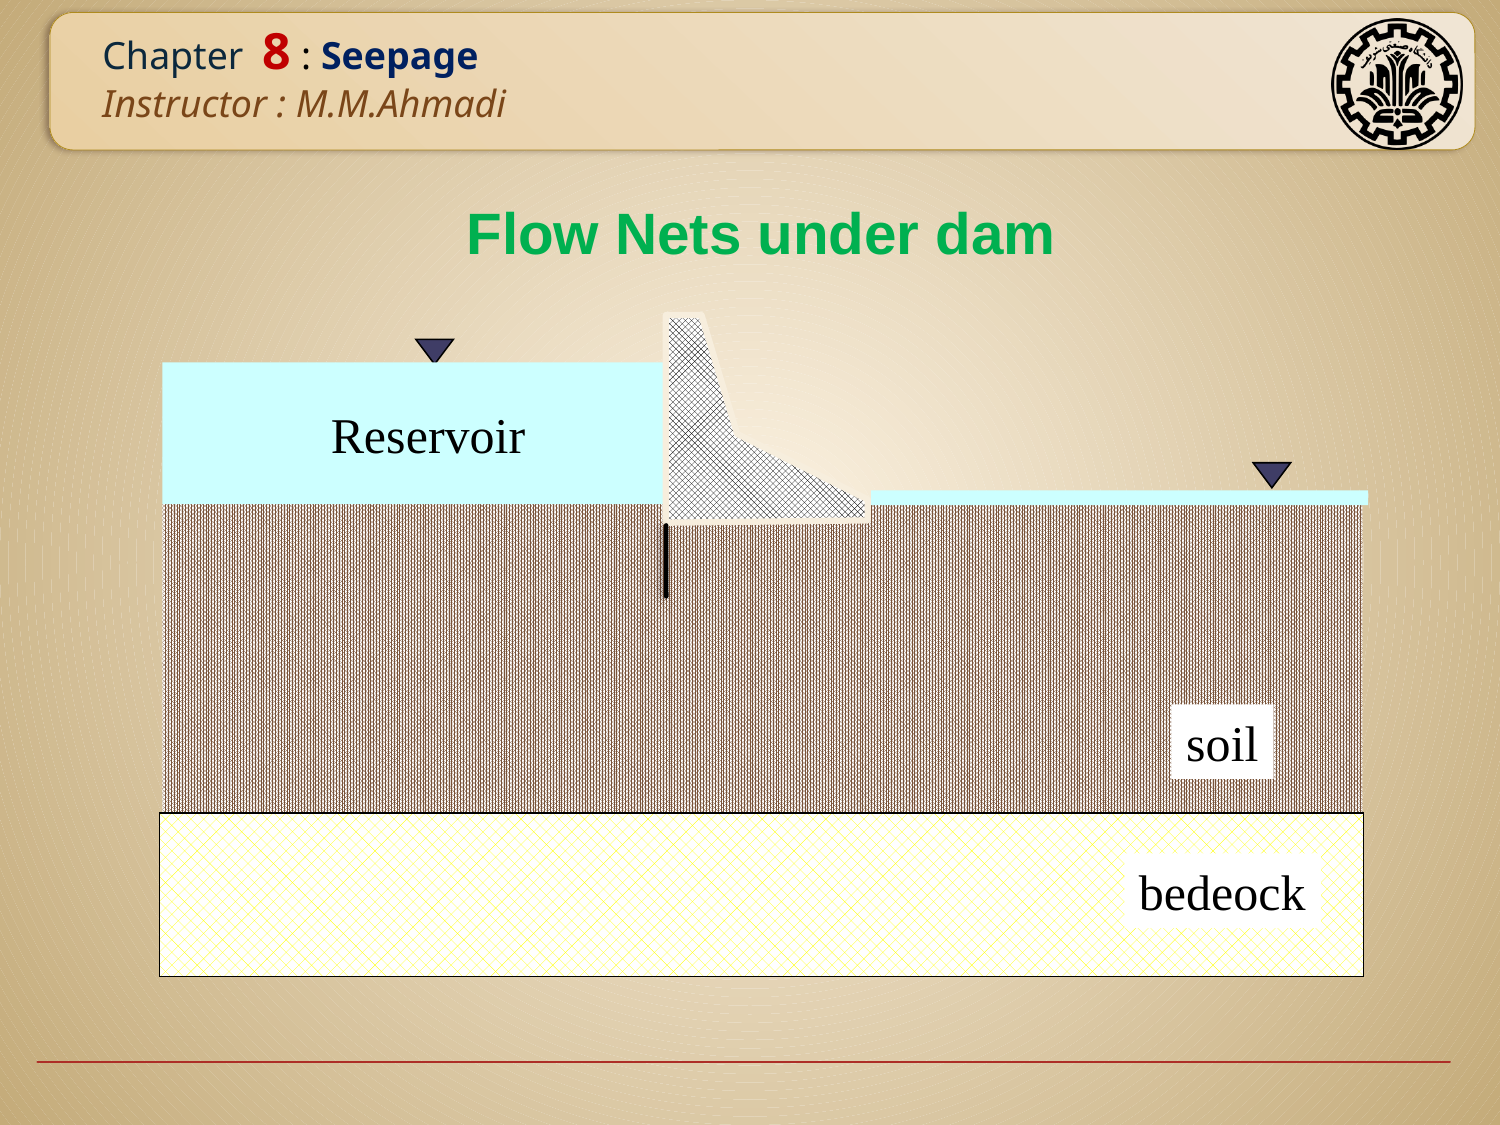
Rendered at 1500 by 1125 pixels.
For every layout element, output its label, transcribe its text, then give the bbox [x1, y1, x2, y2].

text_box [159, 813, 1364, 977]
text_box [162, 504, 1363, 813]
text_box Flow Nets under dam [86, 186, 1437, 274]
text_box bedeock [1124, 853, 1321, 929]
text_box soil [1171, 704, 1274, 779]
text_box [663, 523, 669, 599]
picture [1331, 18, 1463, 150]
text_box [665, 315, 868, 523]
text_box [415, 339, 454, 362]
text_box [1253, 462, 1291, 488]
text_box [871, 490, 1369, 506]
text_box Reservoir [162, 362, 665, 505]
